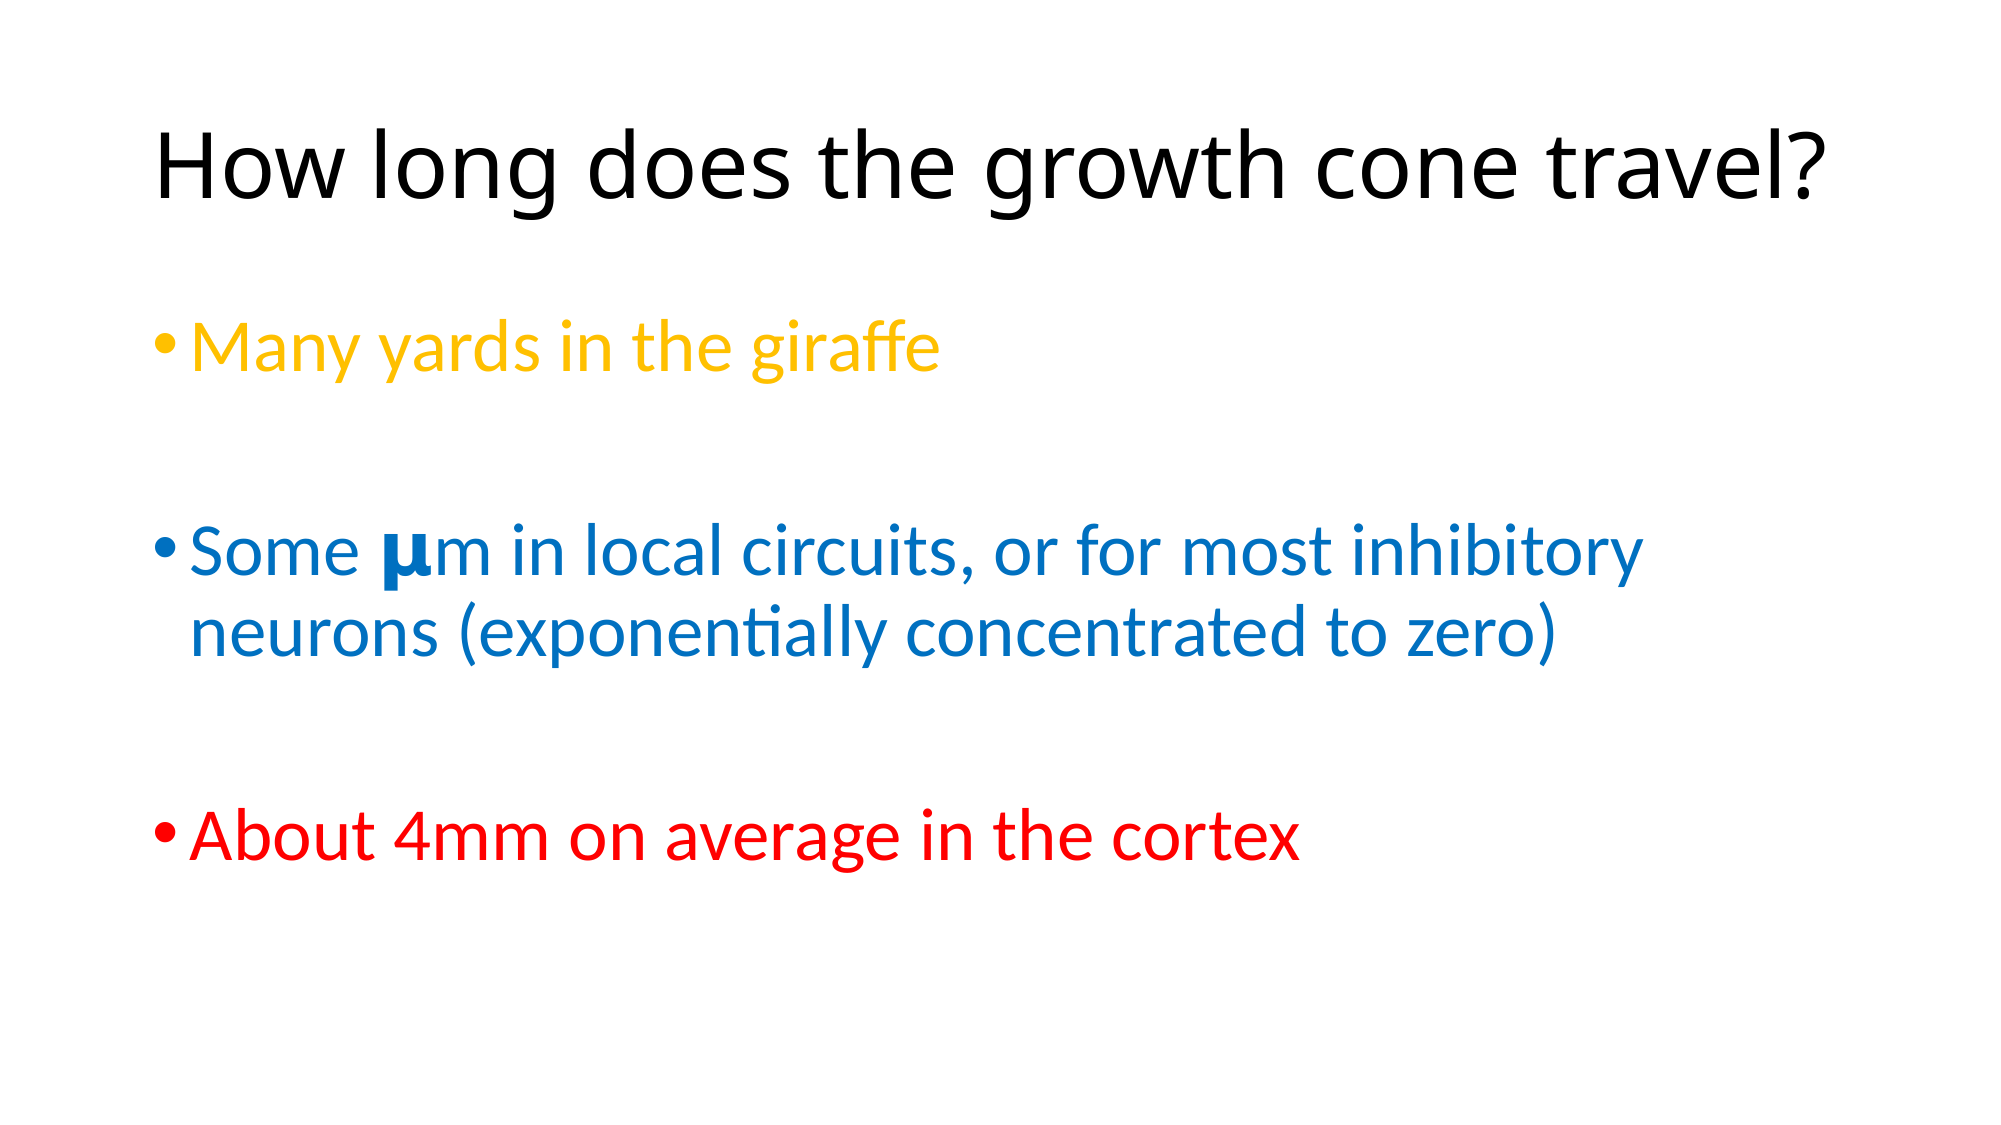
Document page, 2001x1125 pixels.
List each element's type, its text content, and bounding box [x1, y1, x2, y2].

title How long does the growth cone travel? [137, 59, 1863, 278]
list Many yards in the giraffe Some 𝝻m in local circuits, or for most inhibitory neurons (exponentially concentrated to zero) About 4mm on average in the cortex [137, 299, 1863, 1014]
